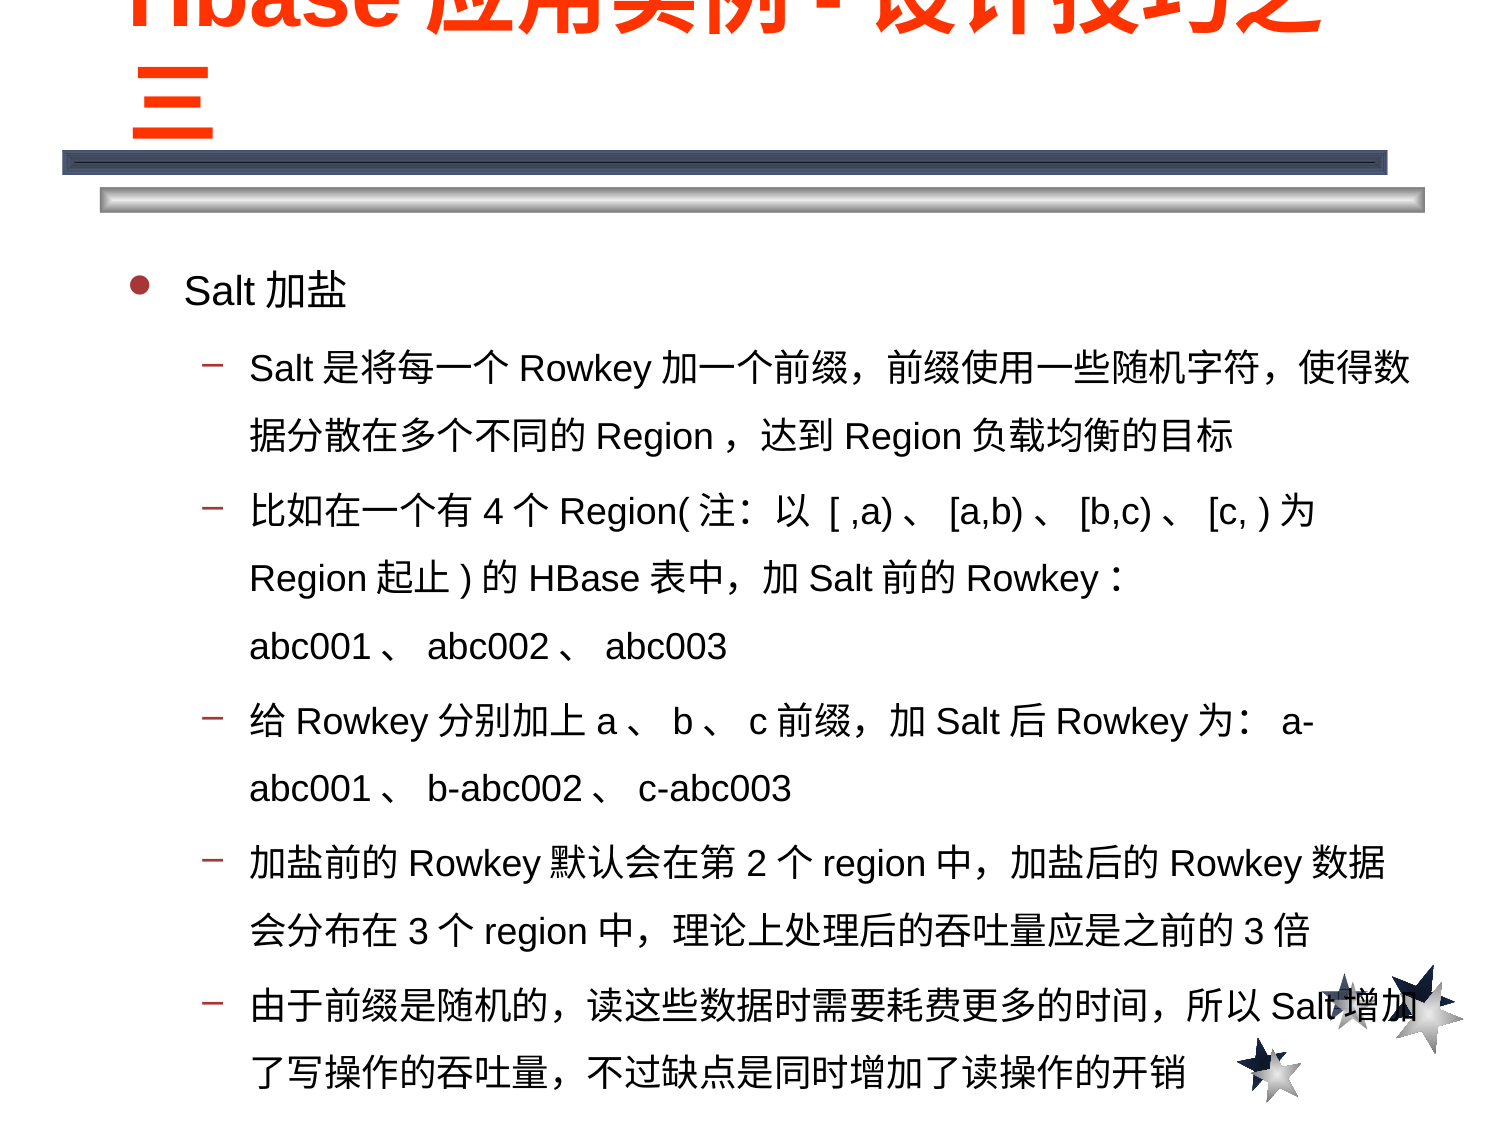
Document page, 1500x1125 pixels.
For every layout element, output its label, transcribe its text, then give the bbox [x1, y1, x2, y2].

text_box Hbase应用实例-设计技巧之三 [112, 24, 1388, 163]
text_box [18, 199, 1457, 315]
text_box Salt加盐 Salt是将每一个Rowkey加一个前缀，前缀使用一些随机字符，使得数据分散在多个不同的Region，达到Region负载均衡的目标 比如在一个有4个Region(注：以 [ ,a)、[a,b)、[b,c)、[c, )为Region起止)的HBase表中，加Salt前的Rowkey：abc001、abc002、abc003 给Rowkey分别加上a、b、c前缀，加Salt后Rowkey为：a-abc001、b-abc002、c-abc003 加盐前的Rowkey默认会在第2个region中，加盐后的Rowkey数据会分布在3个region中，理论上处理后的吞吐量应是之前的3倍 由于前缀是随机的，读这些数据时需要耗费更多的时间，所以Salt增加了写操作的吞吐量，不过缺点是同时增加了读操作的开销 [112, 231, 1435, 1032]
